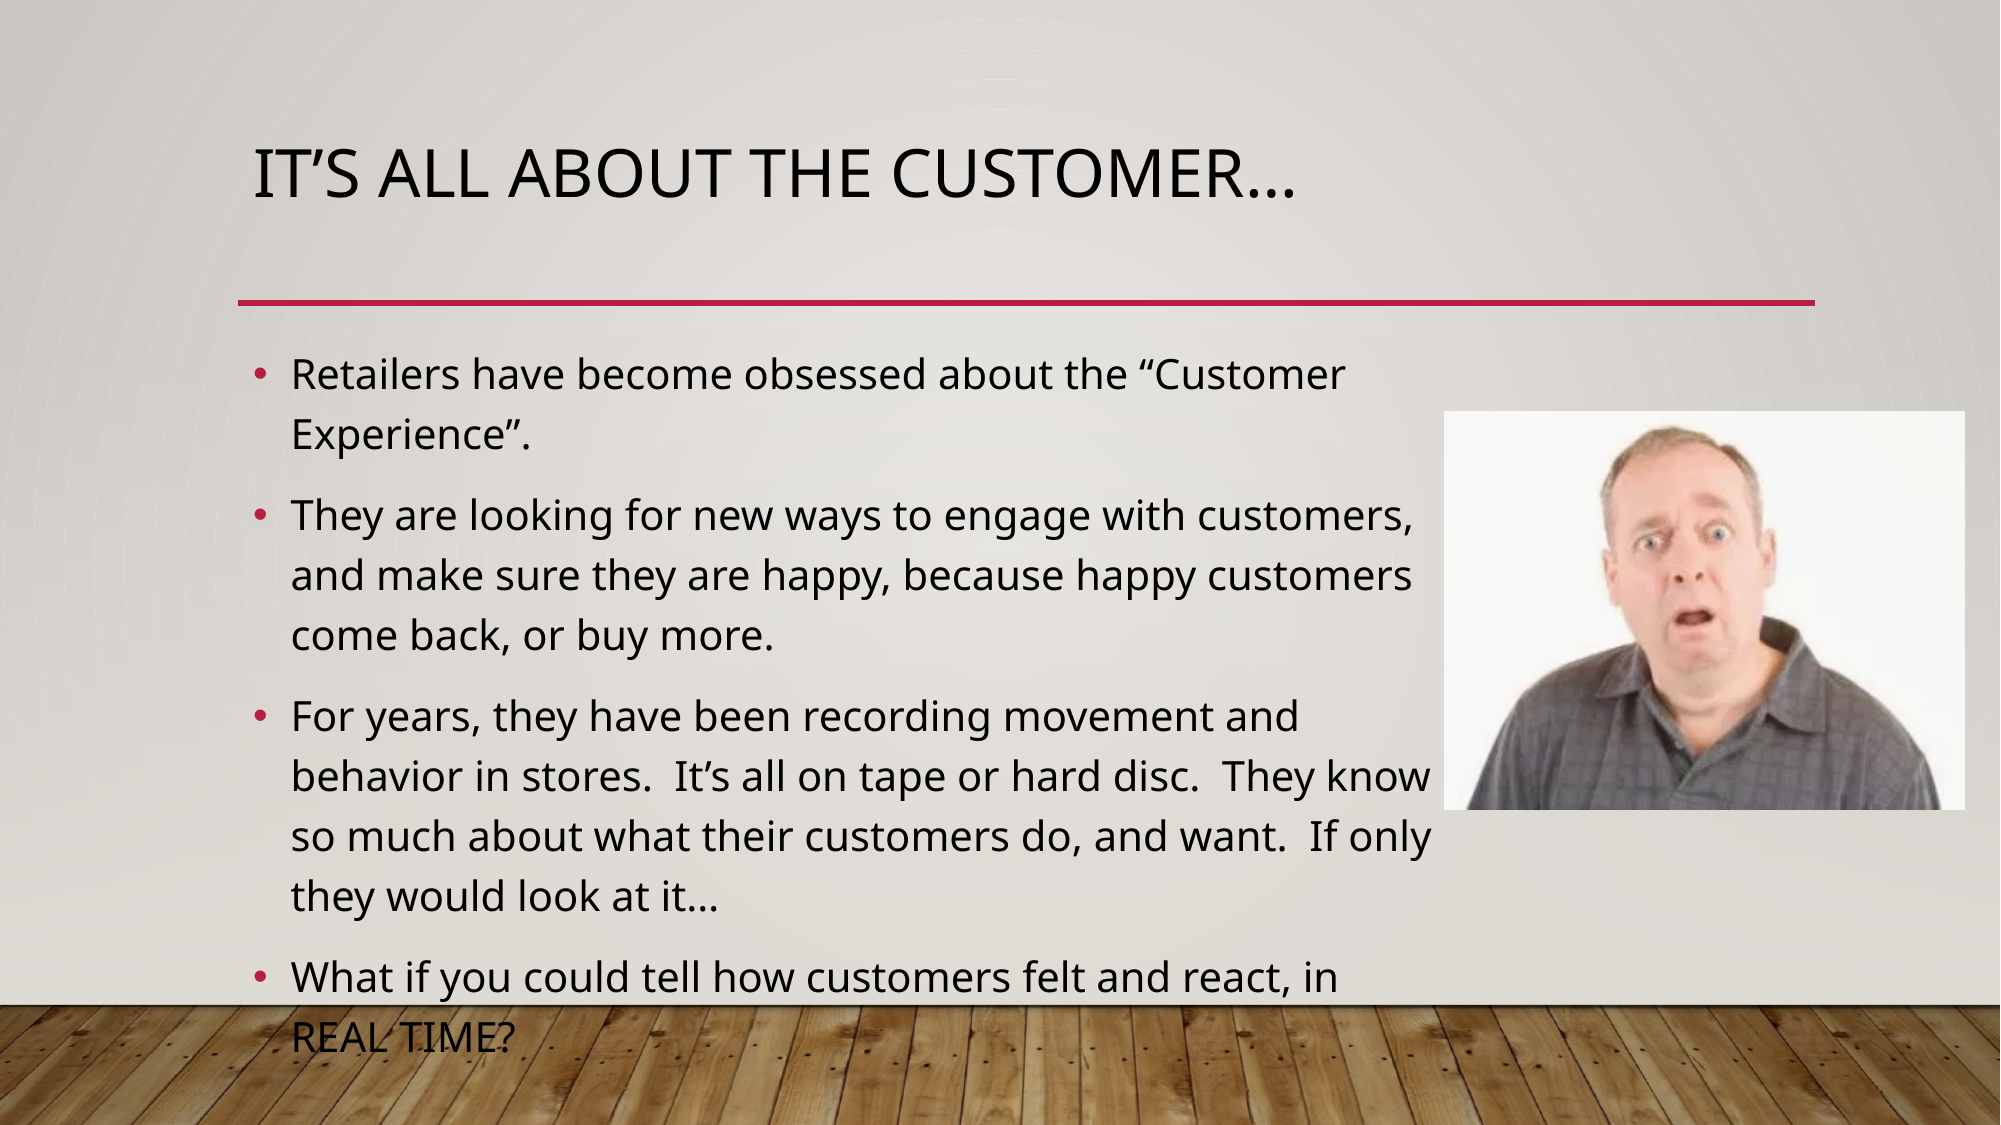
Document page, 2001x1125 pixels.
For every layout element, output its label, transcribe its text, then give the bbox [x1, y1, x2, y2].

title It’s all about the customer… [238, 131, 1814, 305]
picture [1443, 410, 1965, 811]
picture [0, 1005, 2000, 1125]
list Retailers have become obsessed about the “Customer Experience”. They are looking for new ways to engage with customers, and make sure they are happy, because happy customers come back, or buy more. For years, they have been recording movement and behavior in stores. It’s all on tape or hard disc. They know so much about what their customers do, and want. If only they would look at it… What if you could tell how customers felt and react, in REAL TIME? [238, 330, 1453, 897]
